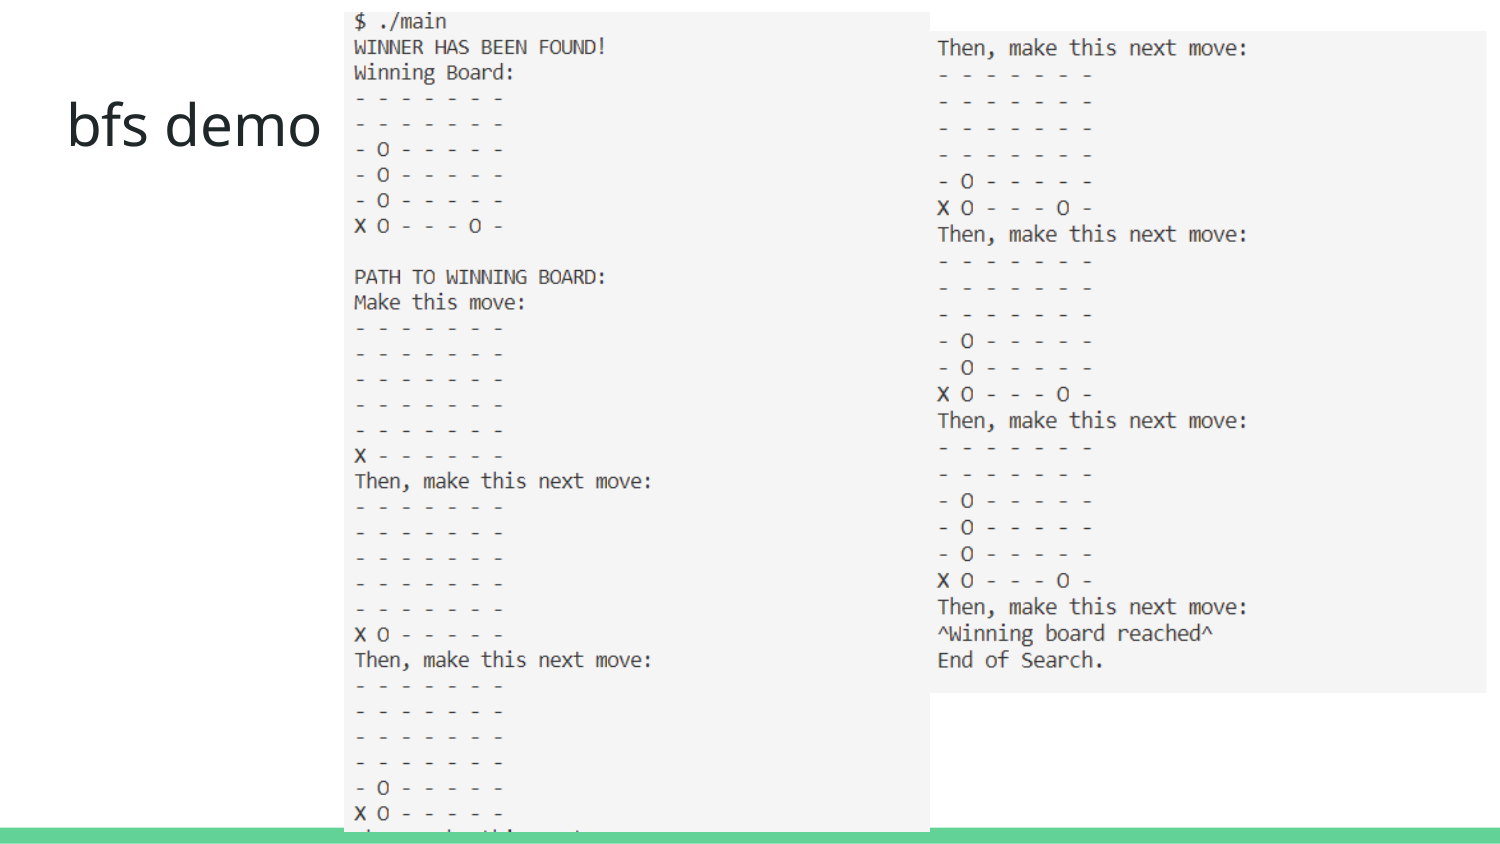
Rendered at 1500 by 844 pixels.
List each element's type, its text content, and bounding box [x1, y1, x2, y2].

title bfs demo [51, 72, 338, 167]
picture [344, 12, 1487, 832]
